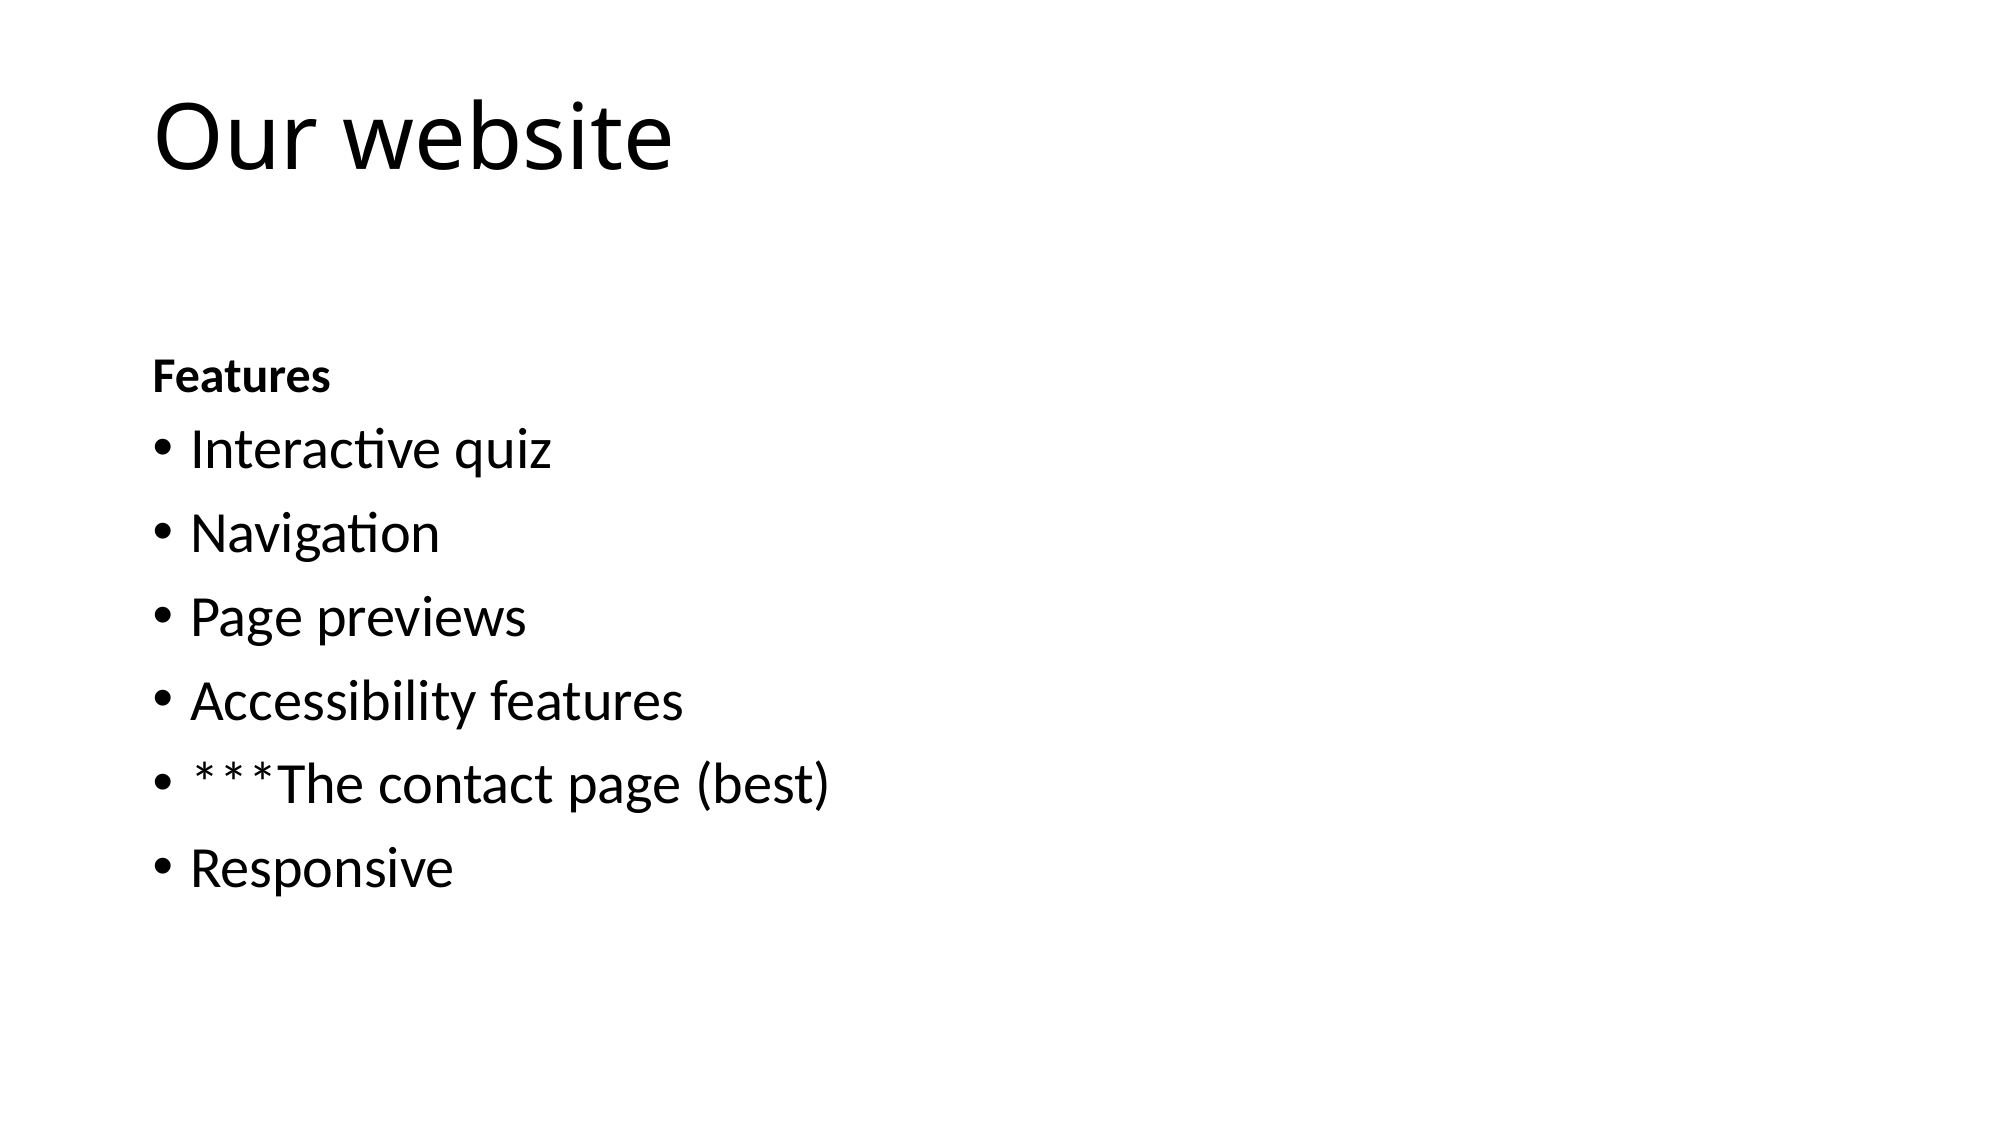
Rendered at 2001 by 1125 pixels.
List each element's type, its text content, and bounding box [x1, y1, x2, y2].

list Interactive quiz Navigation Page previews Accessibility features ***The contact page (best) Responsive [137, 410, 984, 1016]
list Features [137, 275, 984, 410]
title Our website [137, 31, 1863, 249]
